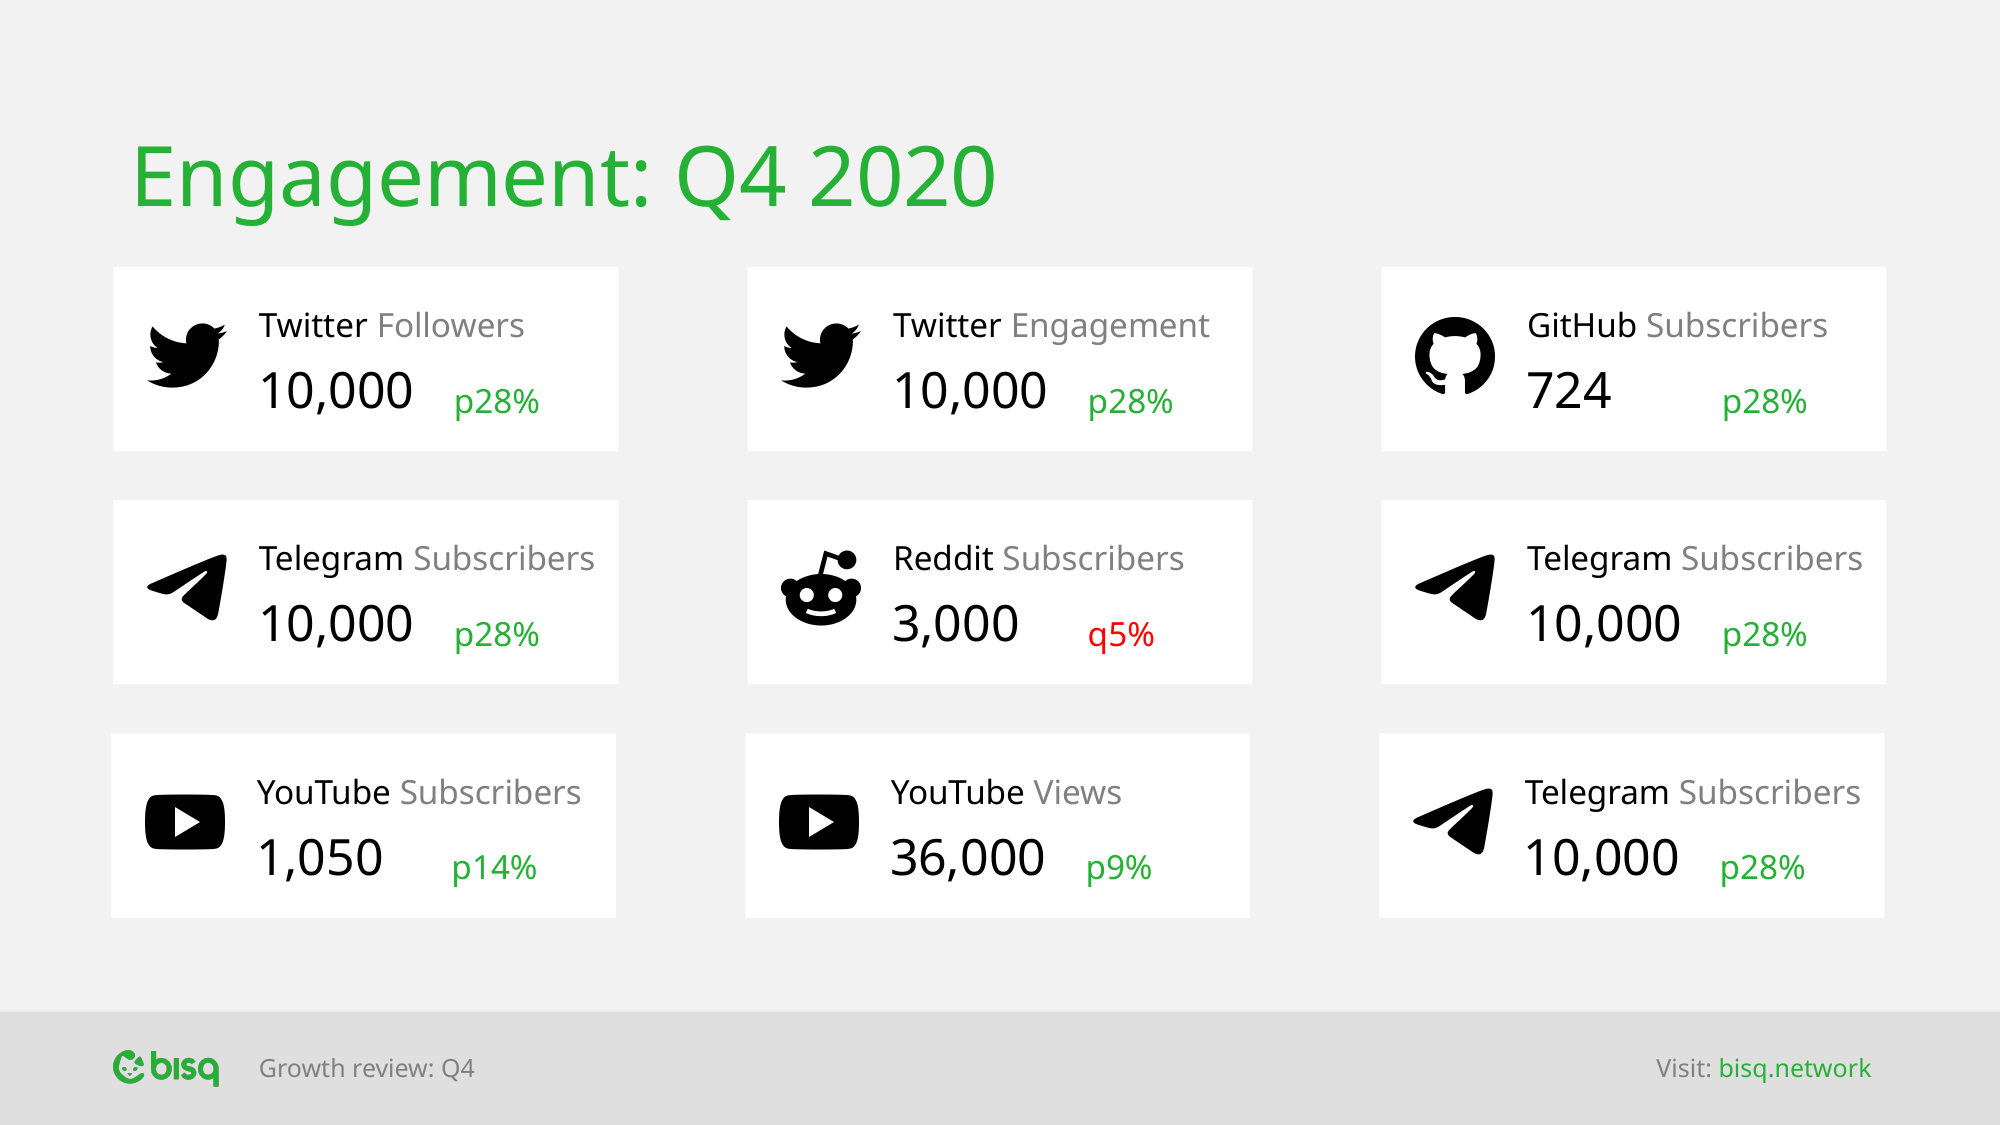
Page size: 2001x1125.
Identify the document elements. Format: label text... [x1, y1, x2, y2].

text_box 10,000 [243, 351, 450, 426]
text_box p28% [1704, 819, 1885, 894]
text_box [110, 732, 617, 919]
text_box [112, 499, 619, 685]
picture [781, 548, 861, 628]
text_box 10,000 [1509, 817, 1716, 893]
text_box Telegram Subscribers [1512, 510, 1887, 585]
text_box p14% [436, 819, 617, 894]
text_box GitHub Subscribers [1512, 277, 1887, 352]
text_box [1381, 499, 1887, 685]
text_box p28% [1707, 585, 1887, 661]
text_box p28% [1073, 352, 1253, 428]
text_box 36,000 [875, 817, 1082, 893]
picture [1415, 548, 1495, 628]
text_box Reddit Subscribers [878, 510, 1253, 585]
text_box p28% [439, 585, 619, 661]
text_box YouTube Subscribers [242, 743, 617, 819]
text_box p9% [1070, 819, 1251, 894]
text_box Telegram Subscribers [1510, 743, 1885, 819]
text_box 10,000 [1511, 584, 1719, 659]
text_box Visit: bisq.network [1490, 1045, 1887, 1091]
text_box [746, 266, 1253, 452]
text_box [746, 499, 1253, 685]
text_box Telegram Subscribers [244, 510, 619, 585]
text_box [744, 732, 1251, 919]
text_box [0, 1011, 2000, 1125]
text_box [0, 0, 2000, 1011]
text_box p28% [439, 352, 619, 428]
picture [1413, 782, 1493, 862]
text_box Twitter Followers [244, 277, 619, 352]
picture [113, 1050, 219, 1087]
text_box 724 [1511, 351, 1719, 426]
picture [147, 316, 227, 395]
text_box 10,000 [877, 351, 1084, 426]
text_box Growth review: Q4 [244, 1045, 641, 1091]
picture [779, 782, 859, 862]
text_box q5% [1073, 585, 1253, 661]
text_box Twitter Engagement [878, 277, 1253, 352]
picture [145, 782, 225, 862]
text_box [1378, 732, 1885, 919]
text_box Engagement: Q4 2020 [115, 115, 1885, 231]
text_box [1381, 266, 1887, 452]
picture [147, 548, 227, 628]
text_box [112, 266, 619, 452]
text_box 10,000 [243, 584, 450, 659]
picture [781, 316, 861, 395]
text_box YouTube Views [876, 743, 1251, 819]
text_box 1,050 [241, 817, 448, 893]
picture [1415, 316, 1495, 395]
text_box p28% [1707, 352, 1887, 428]
text_box 3,000 [877, 584, 1084, 659]
